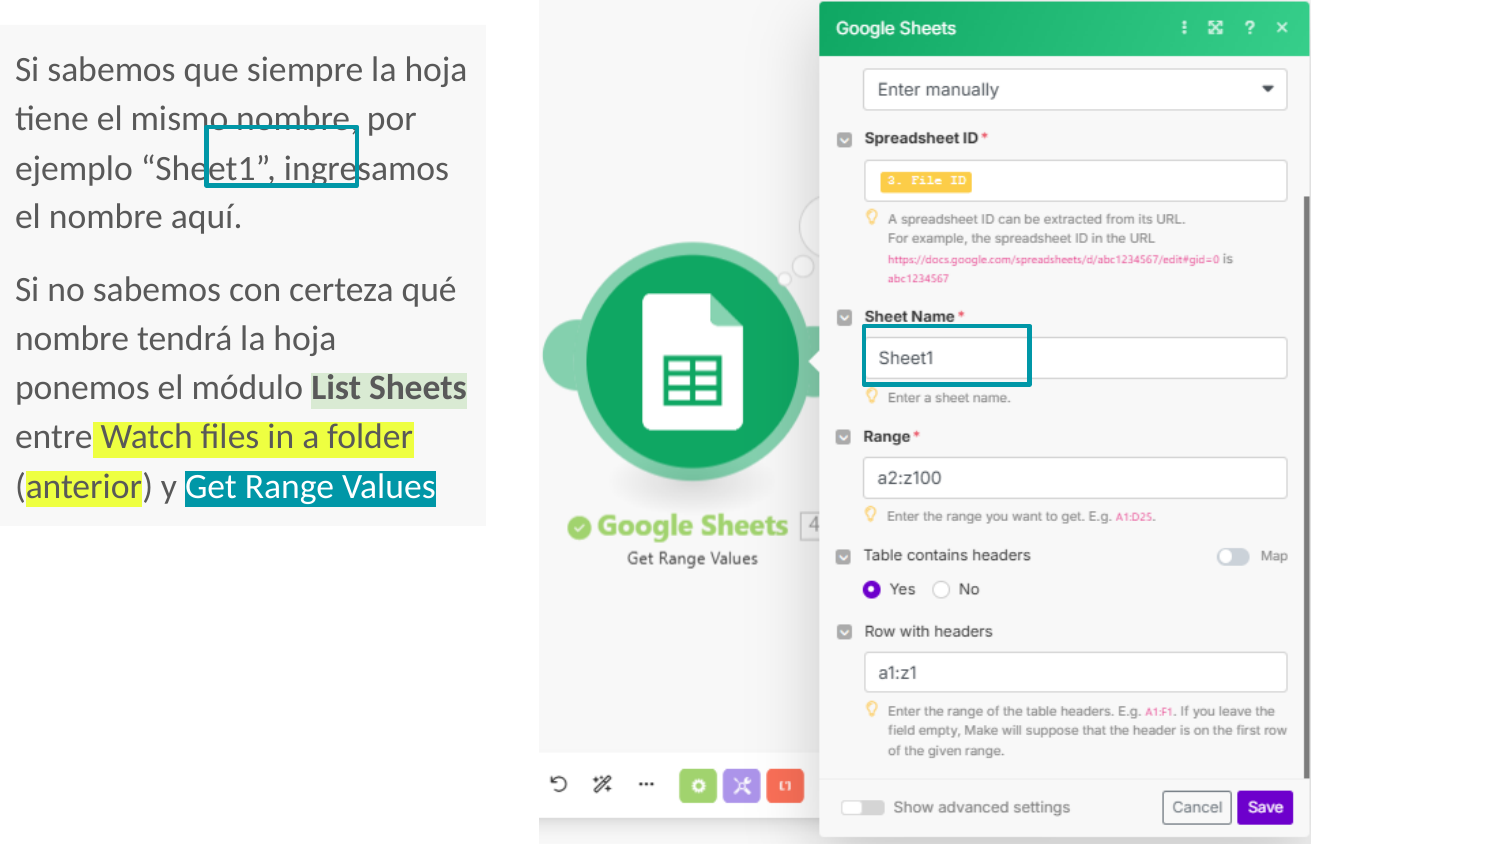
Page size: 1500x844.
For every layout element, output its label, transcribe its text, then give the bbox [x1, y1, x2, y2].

list Si sabemos que siempre la hoja tiene el mismo nombre, por ejemplo “Sheet1”, ingresamos el nombre aquí. Si no sabemos con certeza qué nombre tendrá la hoja ponemos el módulo List Sheets entre Watch files in a folder (anterior) y Get Range Values [0, 24, 486, 526]
text_box [206, 127, 357, 186]
picture [539, 0, 1312, 844]
